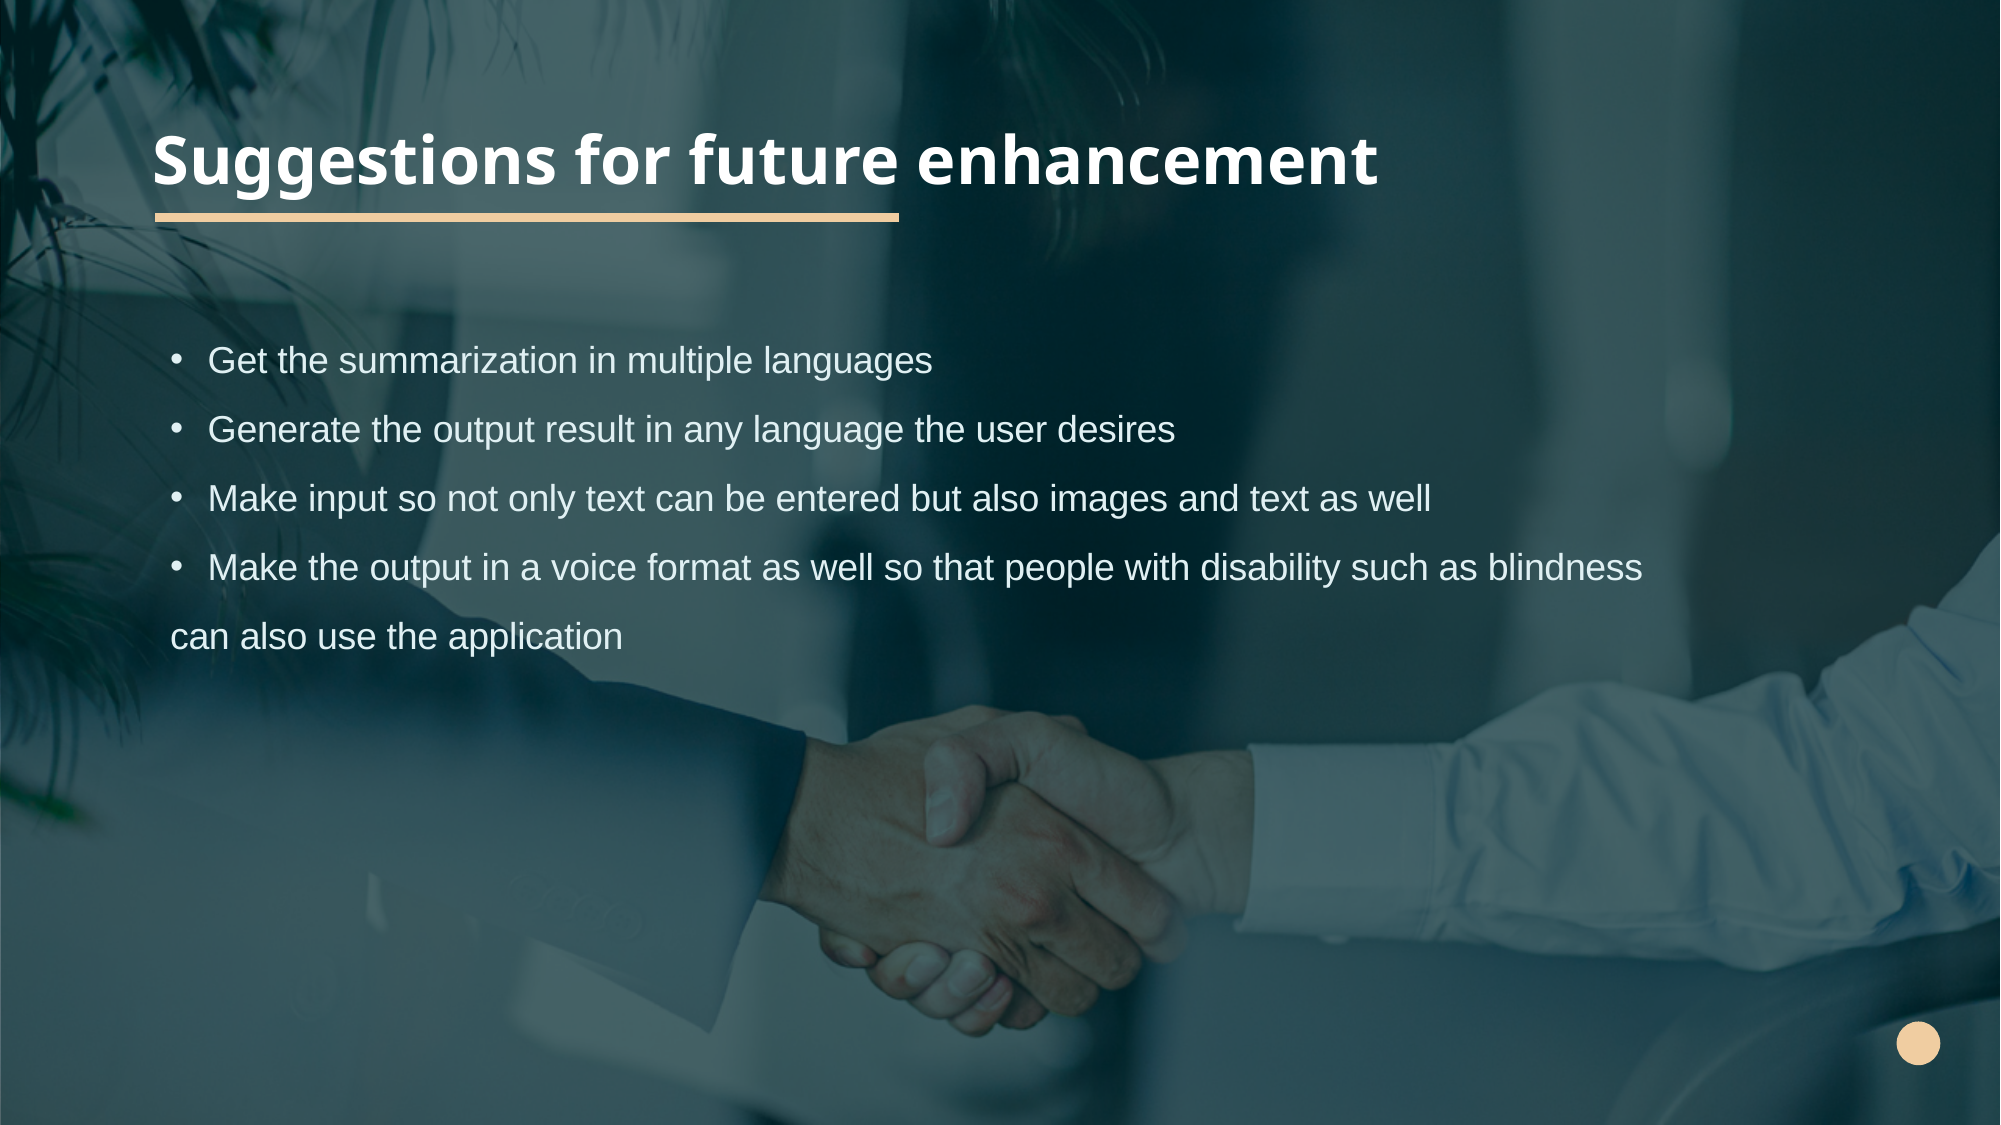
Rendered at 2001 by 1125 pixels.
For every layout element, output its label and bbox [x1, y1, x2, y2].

list [0, 0, 2000, 1125]
